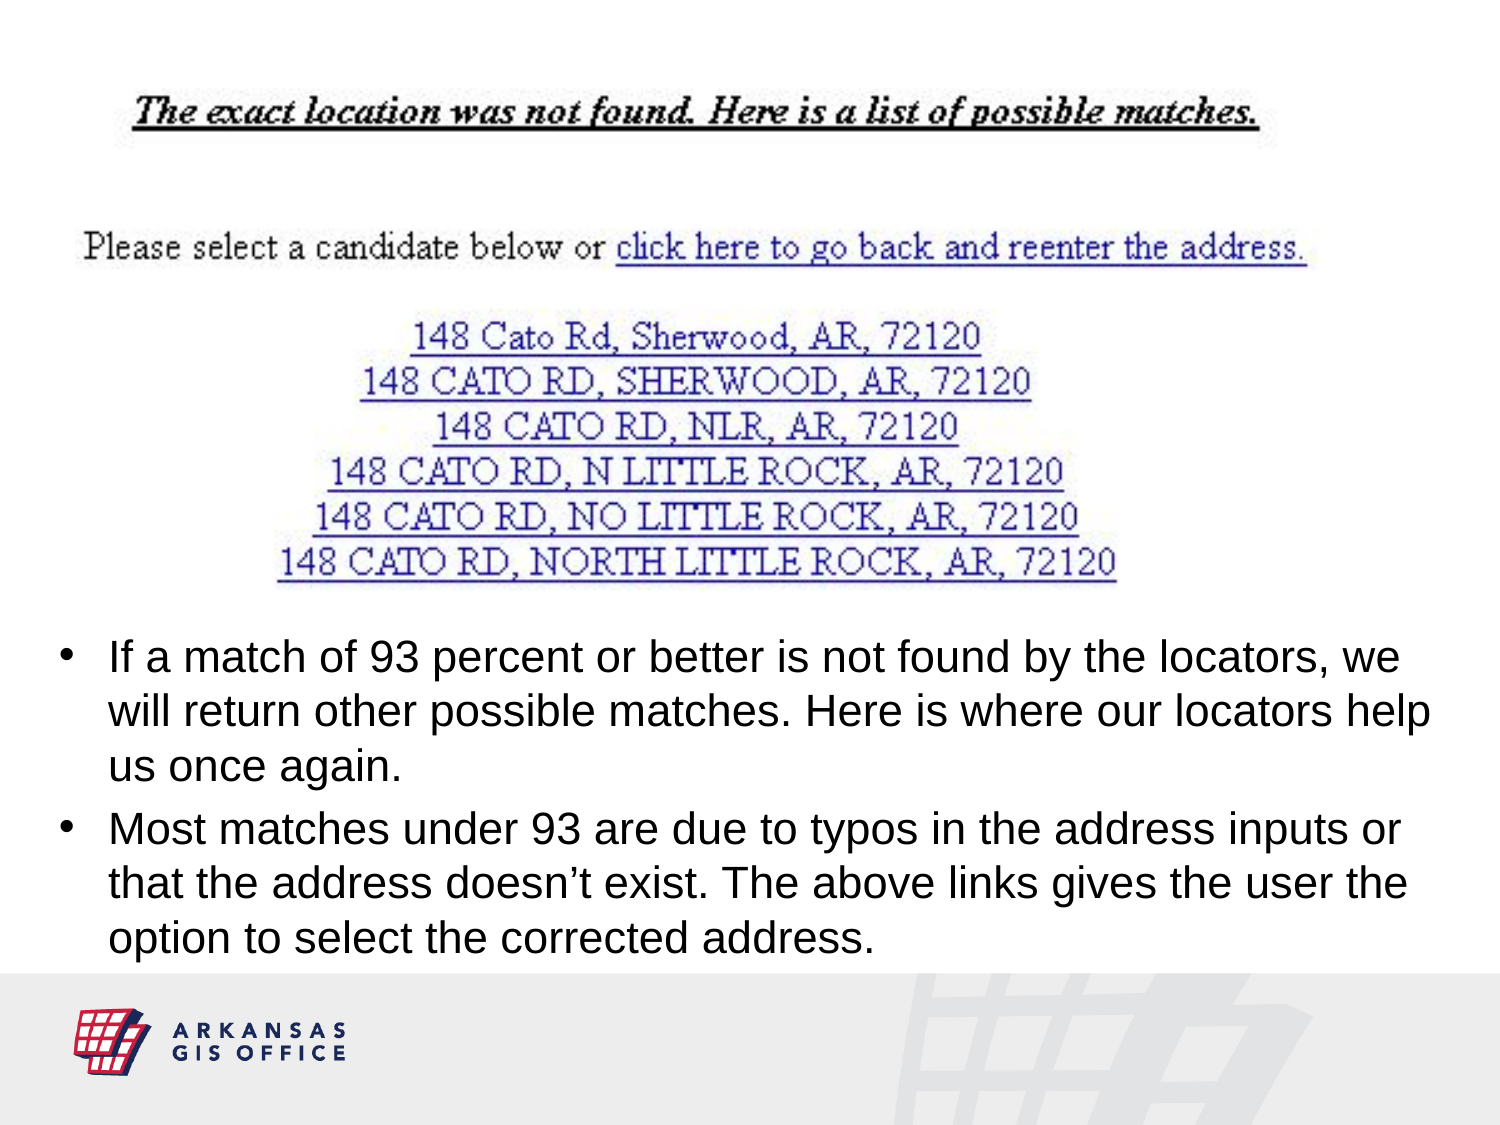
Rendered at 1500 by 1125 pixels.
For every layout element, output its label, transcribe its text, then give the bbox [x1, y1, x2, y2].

picture [0, 0, 1500, 1125]
list If a match of 93 percent or better is not found by the locators, we will return other possible matches. Here is where our locators help us once again. Most matches under 93 are due to typos in the address inputs or that the address doesn’t exist. The above links gives the user the option to select the corrected address. [43, 619, 1463, 974]
